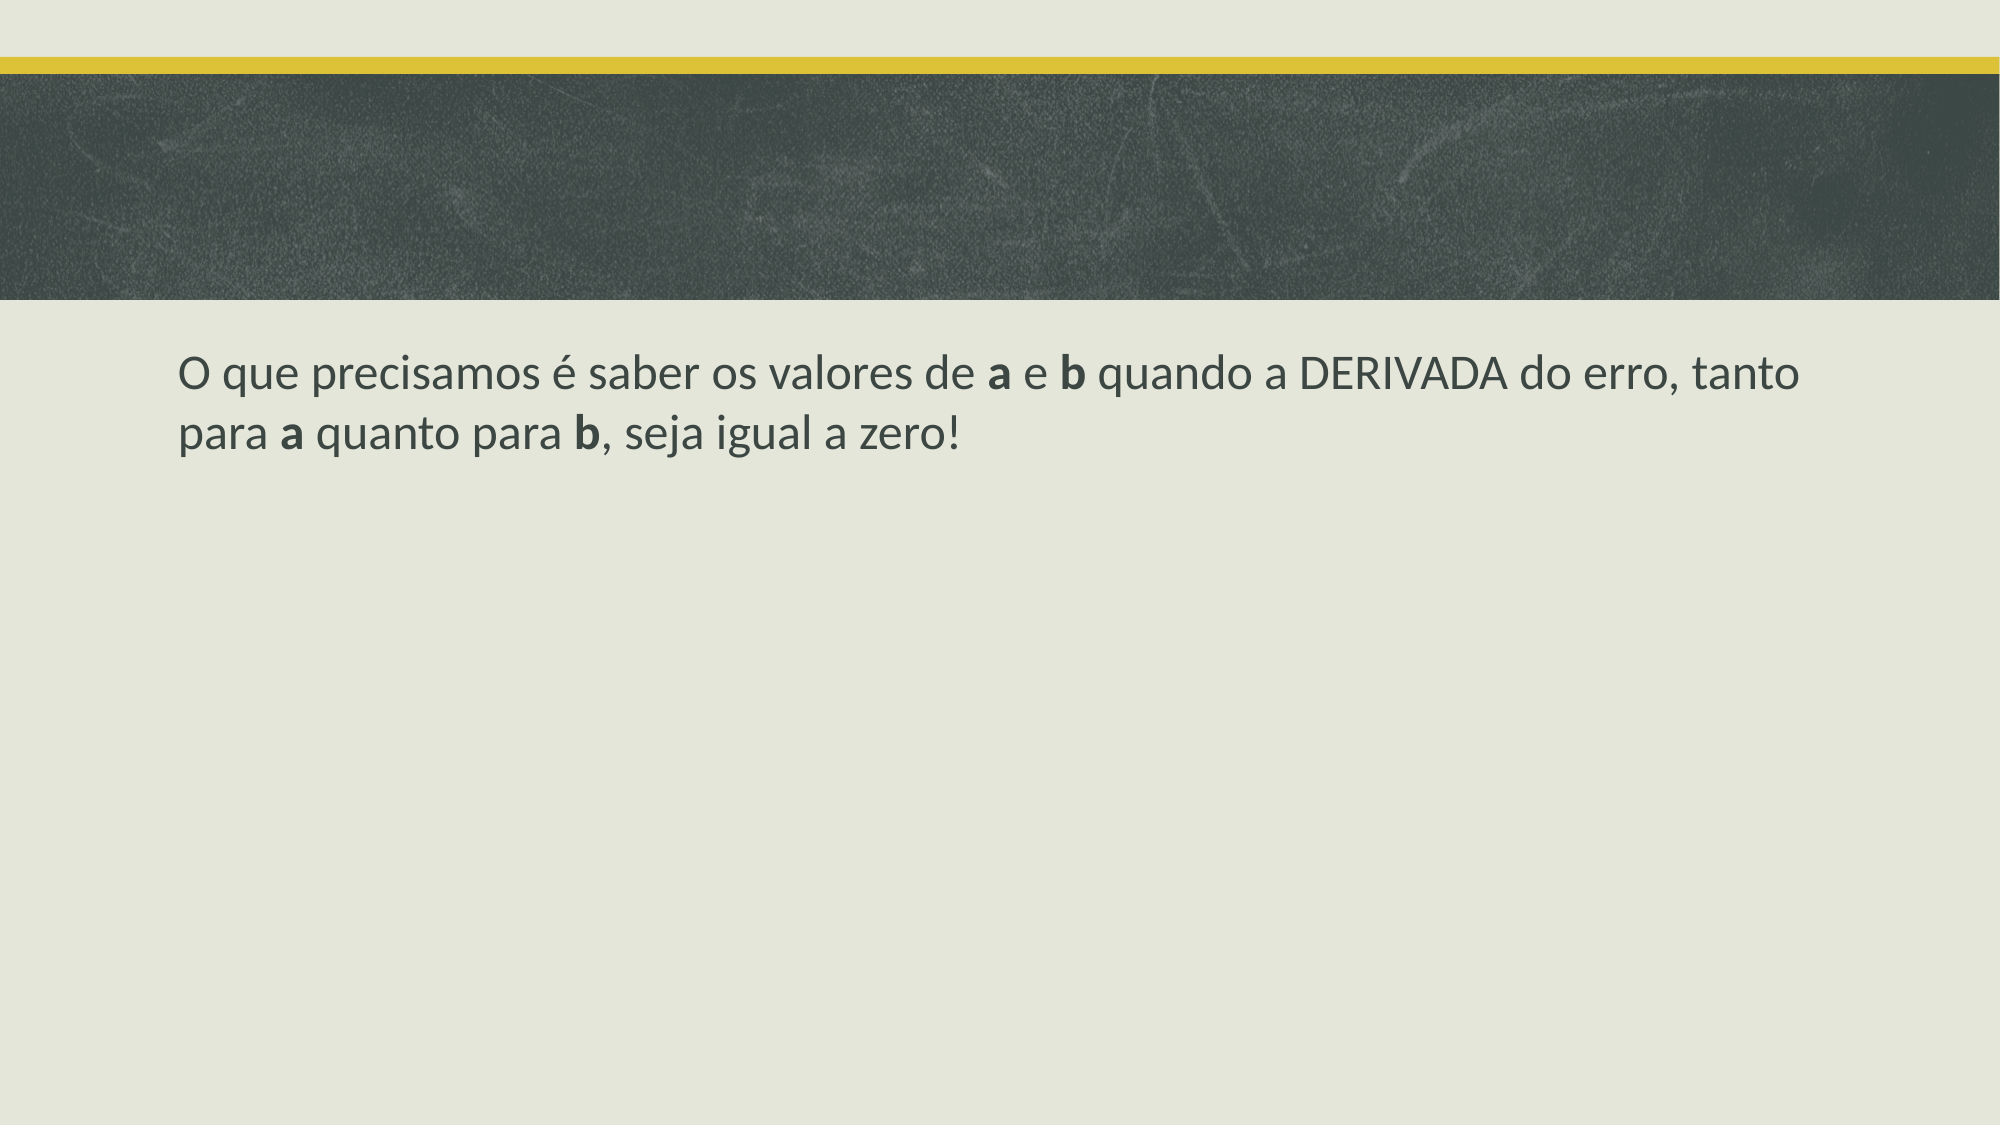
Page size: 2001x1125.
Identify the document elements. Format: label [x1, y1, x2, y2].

picture [0, 74, 2000, 300]
